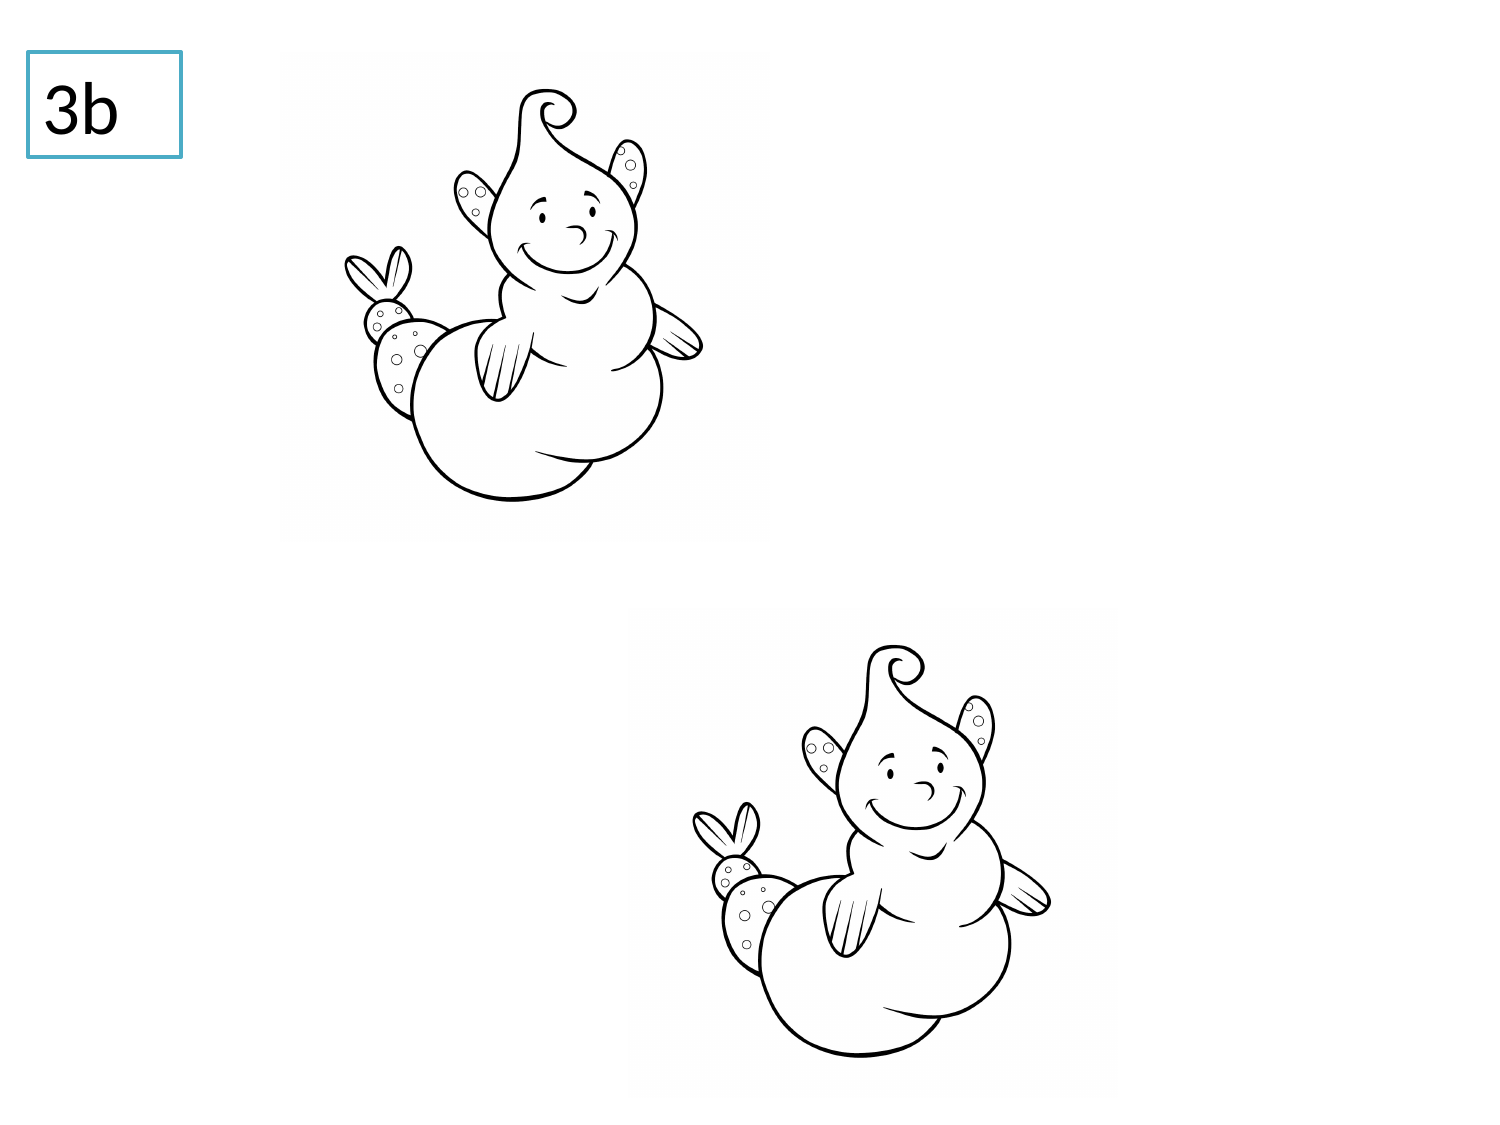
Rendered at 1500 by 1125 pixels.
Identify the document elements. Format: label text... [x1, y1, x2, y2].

picture [628, 608, 1119, 1098]
text_box 3b [26, 50, 183, 159]
picture [280, 51, 771, 542]
